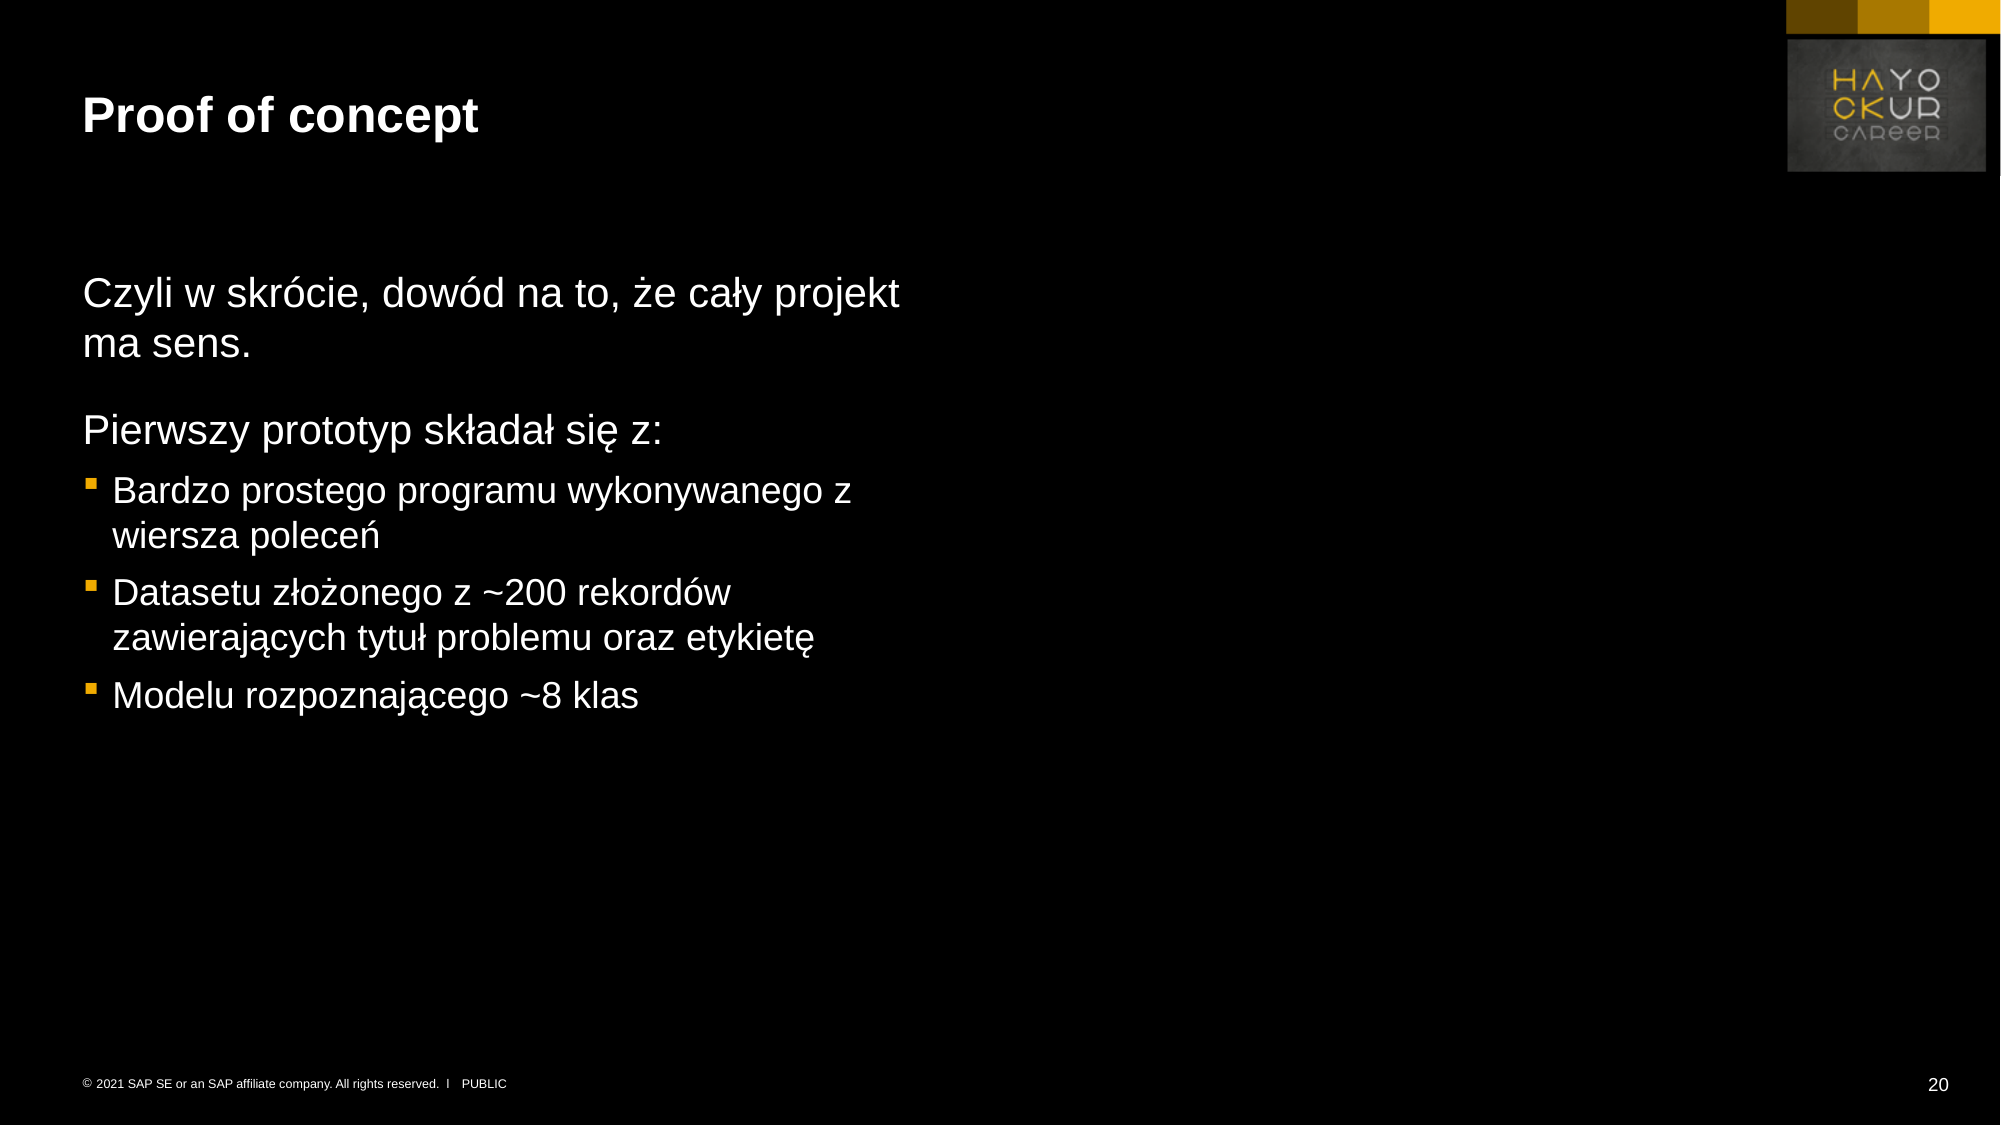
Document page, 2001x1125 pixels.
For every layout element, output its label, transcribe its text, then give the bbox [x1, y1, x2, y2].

picture [1785, 0, 2001, 177]
list Czyli w skrócie, dowód na to, że cały projekt ma sens. Pierwszy prototyp składał się z: Bardzo prostego programu wykonywanego z wiersza poleceń Datasetu złożonego z ~200 rekordów zawierających tytuł problemu oraz etykietę Modelu rozpoznającego ~8 klas [82, 265, 922, 1040]
title Proof of concept [82, 82, 922, 144]
